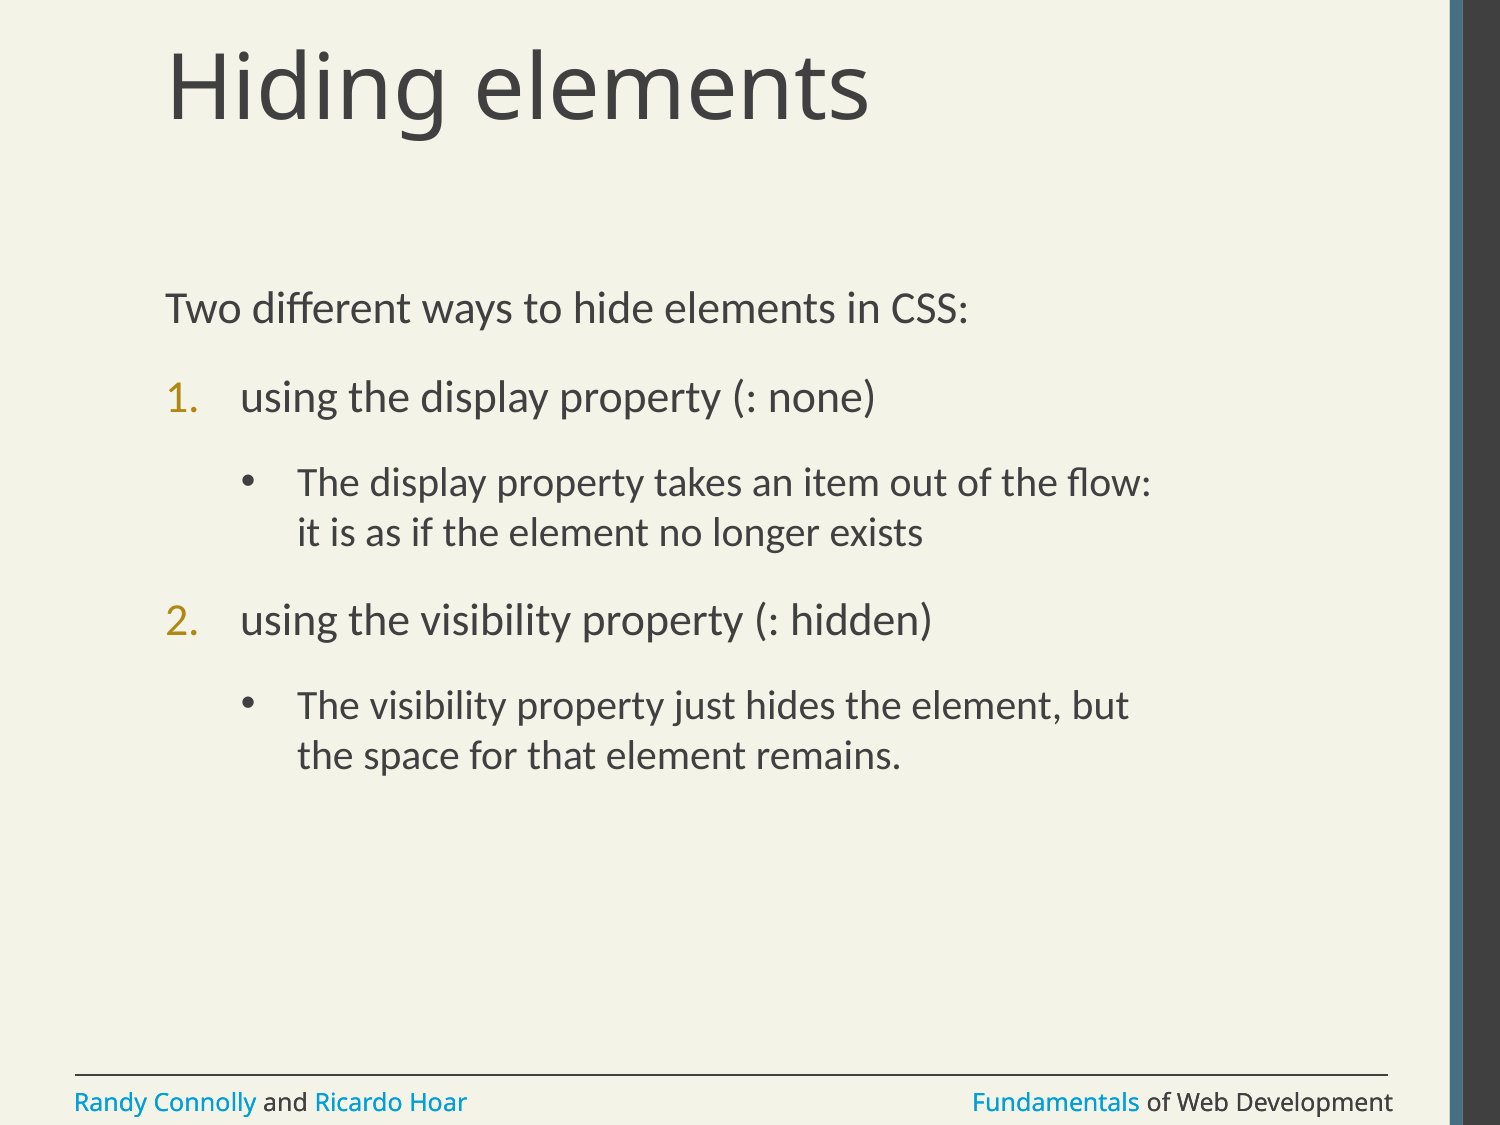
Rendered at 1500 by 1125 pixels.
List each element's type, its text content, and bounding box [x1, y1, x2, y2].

list Two different ways to hide elements in CSS: using the display property (: none) The display property takes an item out of the flow: it is as if the element no longer exists using the visibility property (: hidden) The visibility property just hides the element, but the space for that element remains. [150, 270, 1200, 1013]
title Hiding elements [150, 20, 1425, 188]
